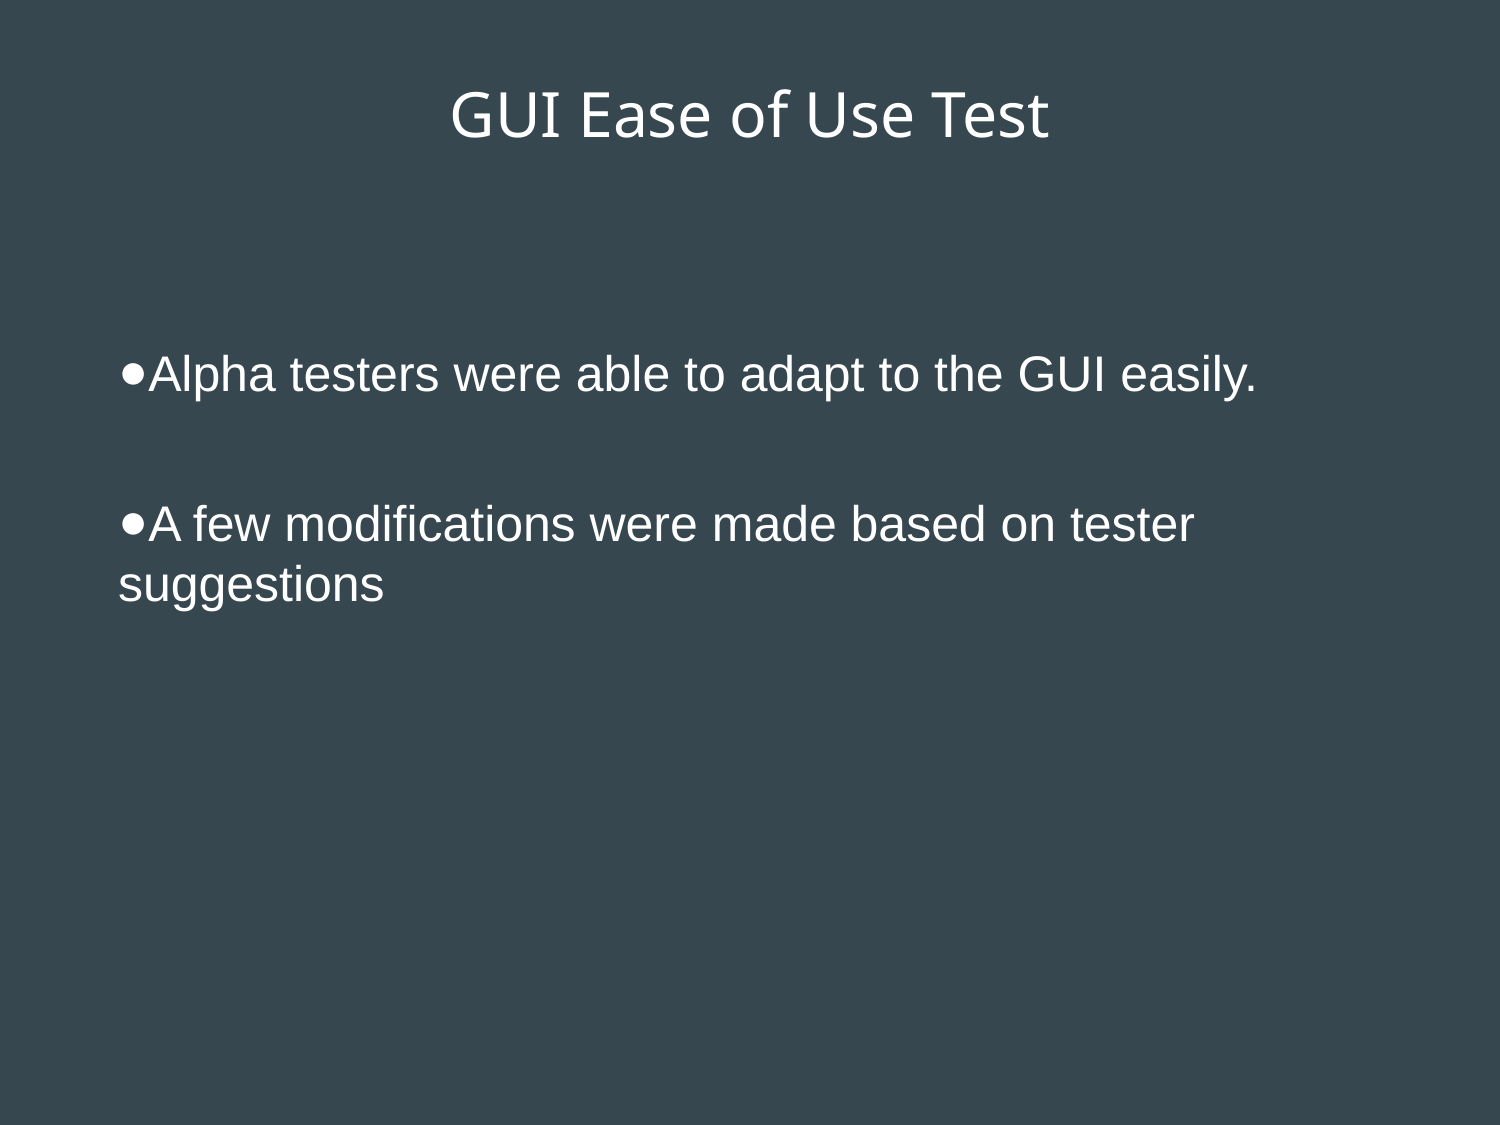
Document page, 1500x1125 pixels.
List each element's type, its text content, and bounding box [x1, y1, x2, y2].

text_box GUI Ease of Use Test [103, 59, 1398, 176]
text_box Alpha testers were able to adapt to the GUI easily. A few modifications were made based on tester suggestions [103, 176, 1398, 919]
